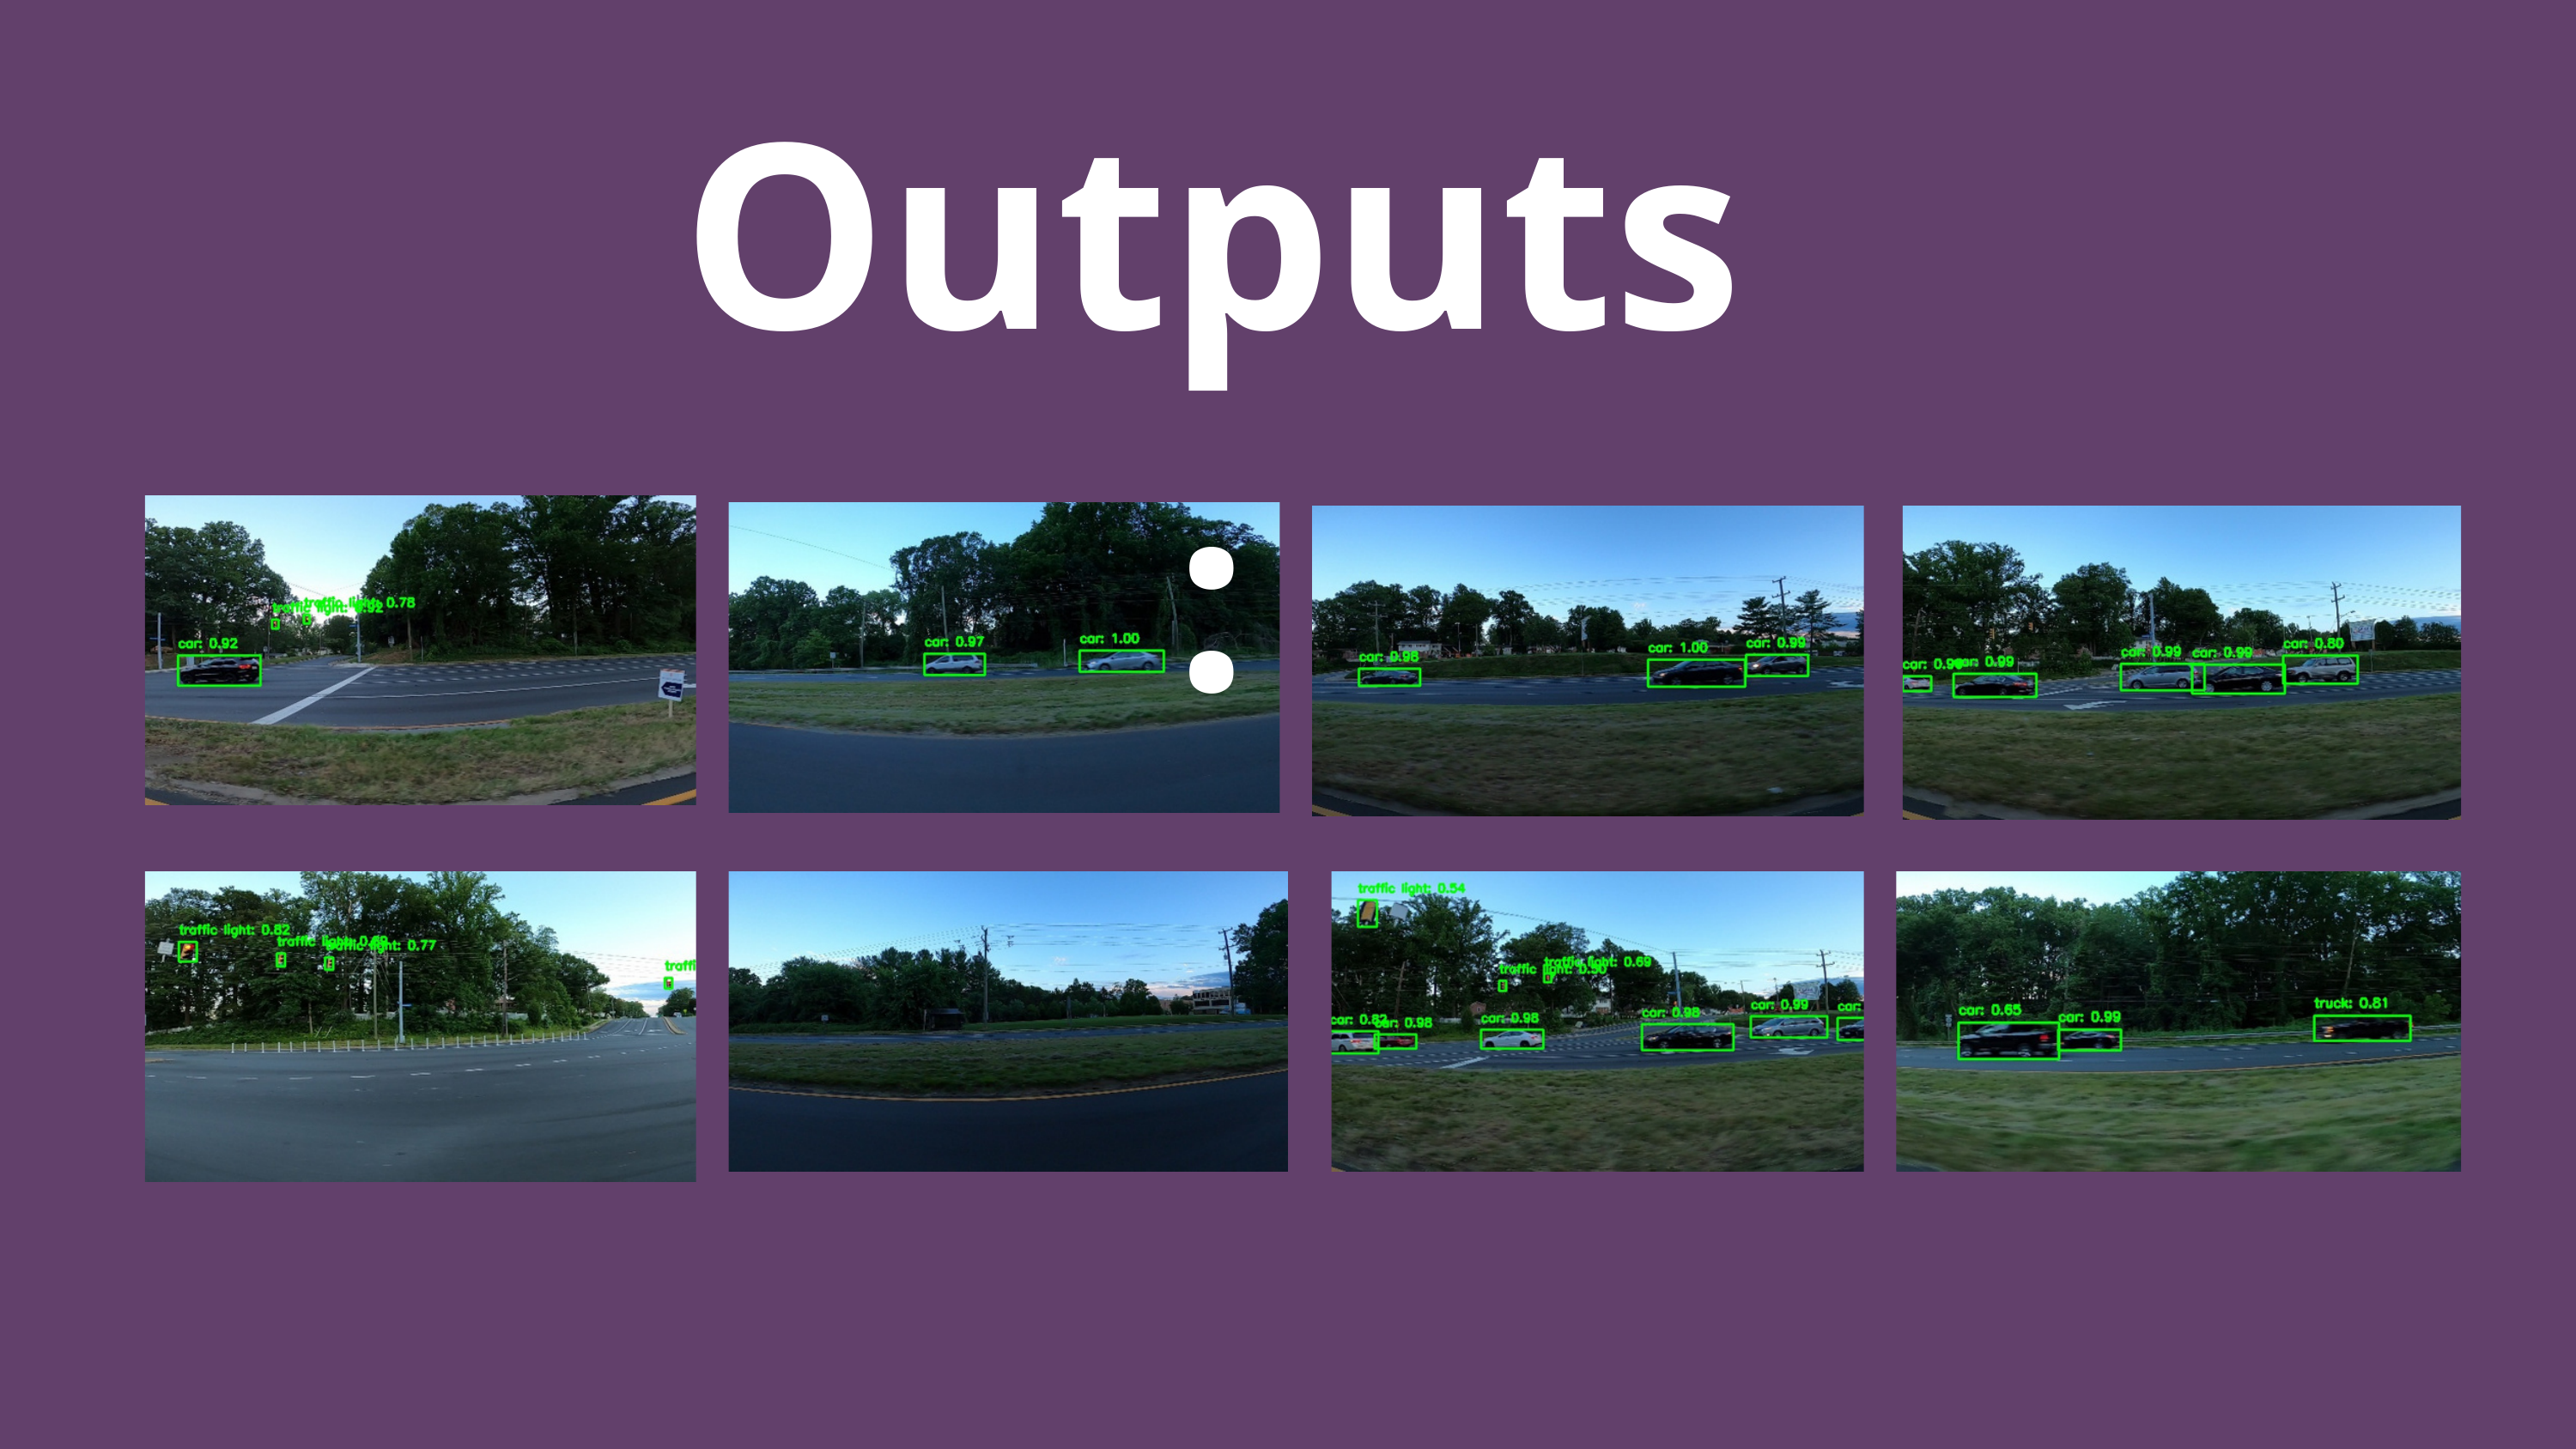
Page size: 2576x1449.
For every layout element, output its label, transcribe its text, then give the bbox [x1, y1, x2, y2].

text_box [728, 871, 1288, 1172]
text_box [728, 743, 1280, 813]
text_box Outputs : [629, 20, 1795, 743]
text_box [1902, 506, 2462, 820]
text_box [144, 495, 696, 805]
text_box [144, 871, 696, 1182]
text_box [1896, 871, 2462, 1172]
text_box [1331, 871, 1864, 1172]
text_box [1311, 506, 1864, 816]
